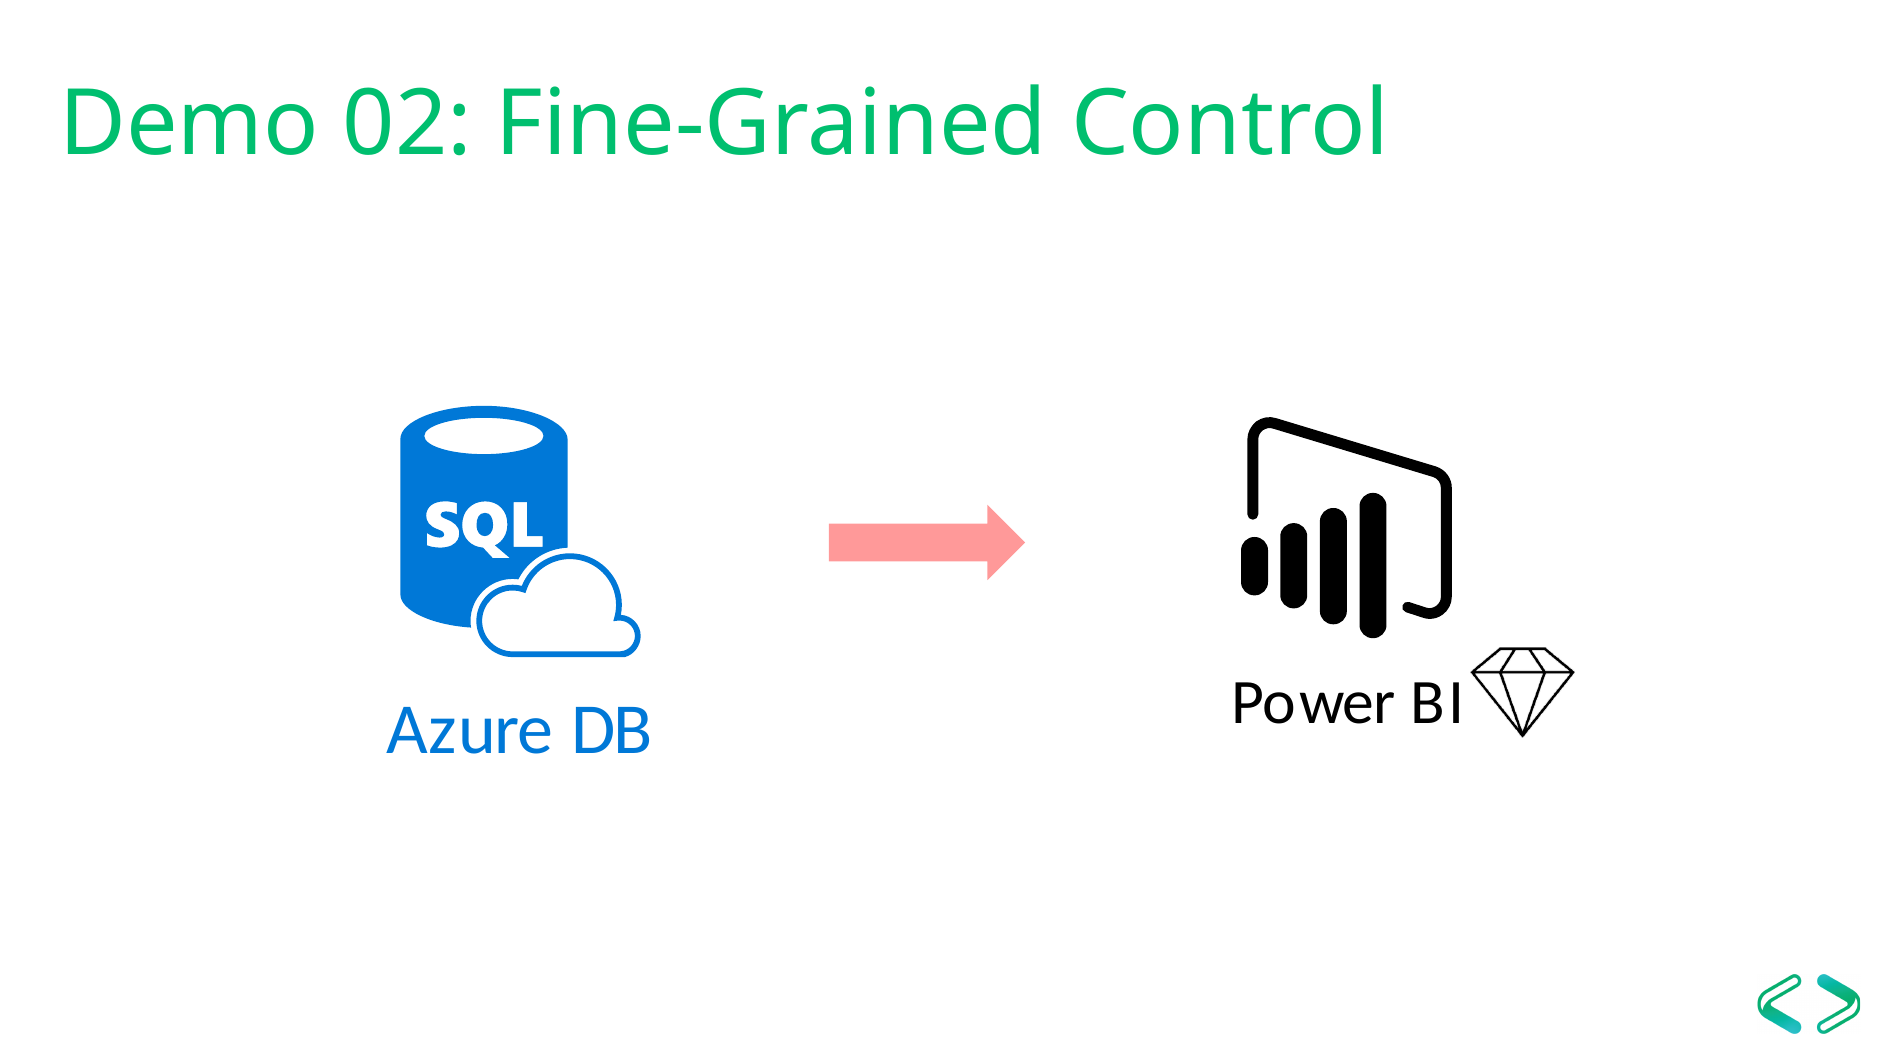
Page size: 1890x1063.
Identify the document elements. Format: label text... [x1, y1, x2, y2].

picture [340, 390, 690, 810]
text_box [828, 504, 1026, 581]
title Demo 02: Fine-Grained Control [59, 59, 1831, 178]
picture [1190, 408, 1575, 774]
